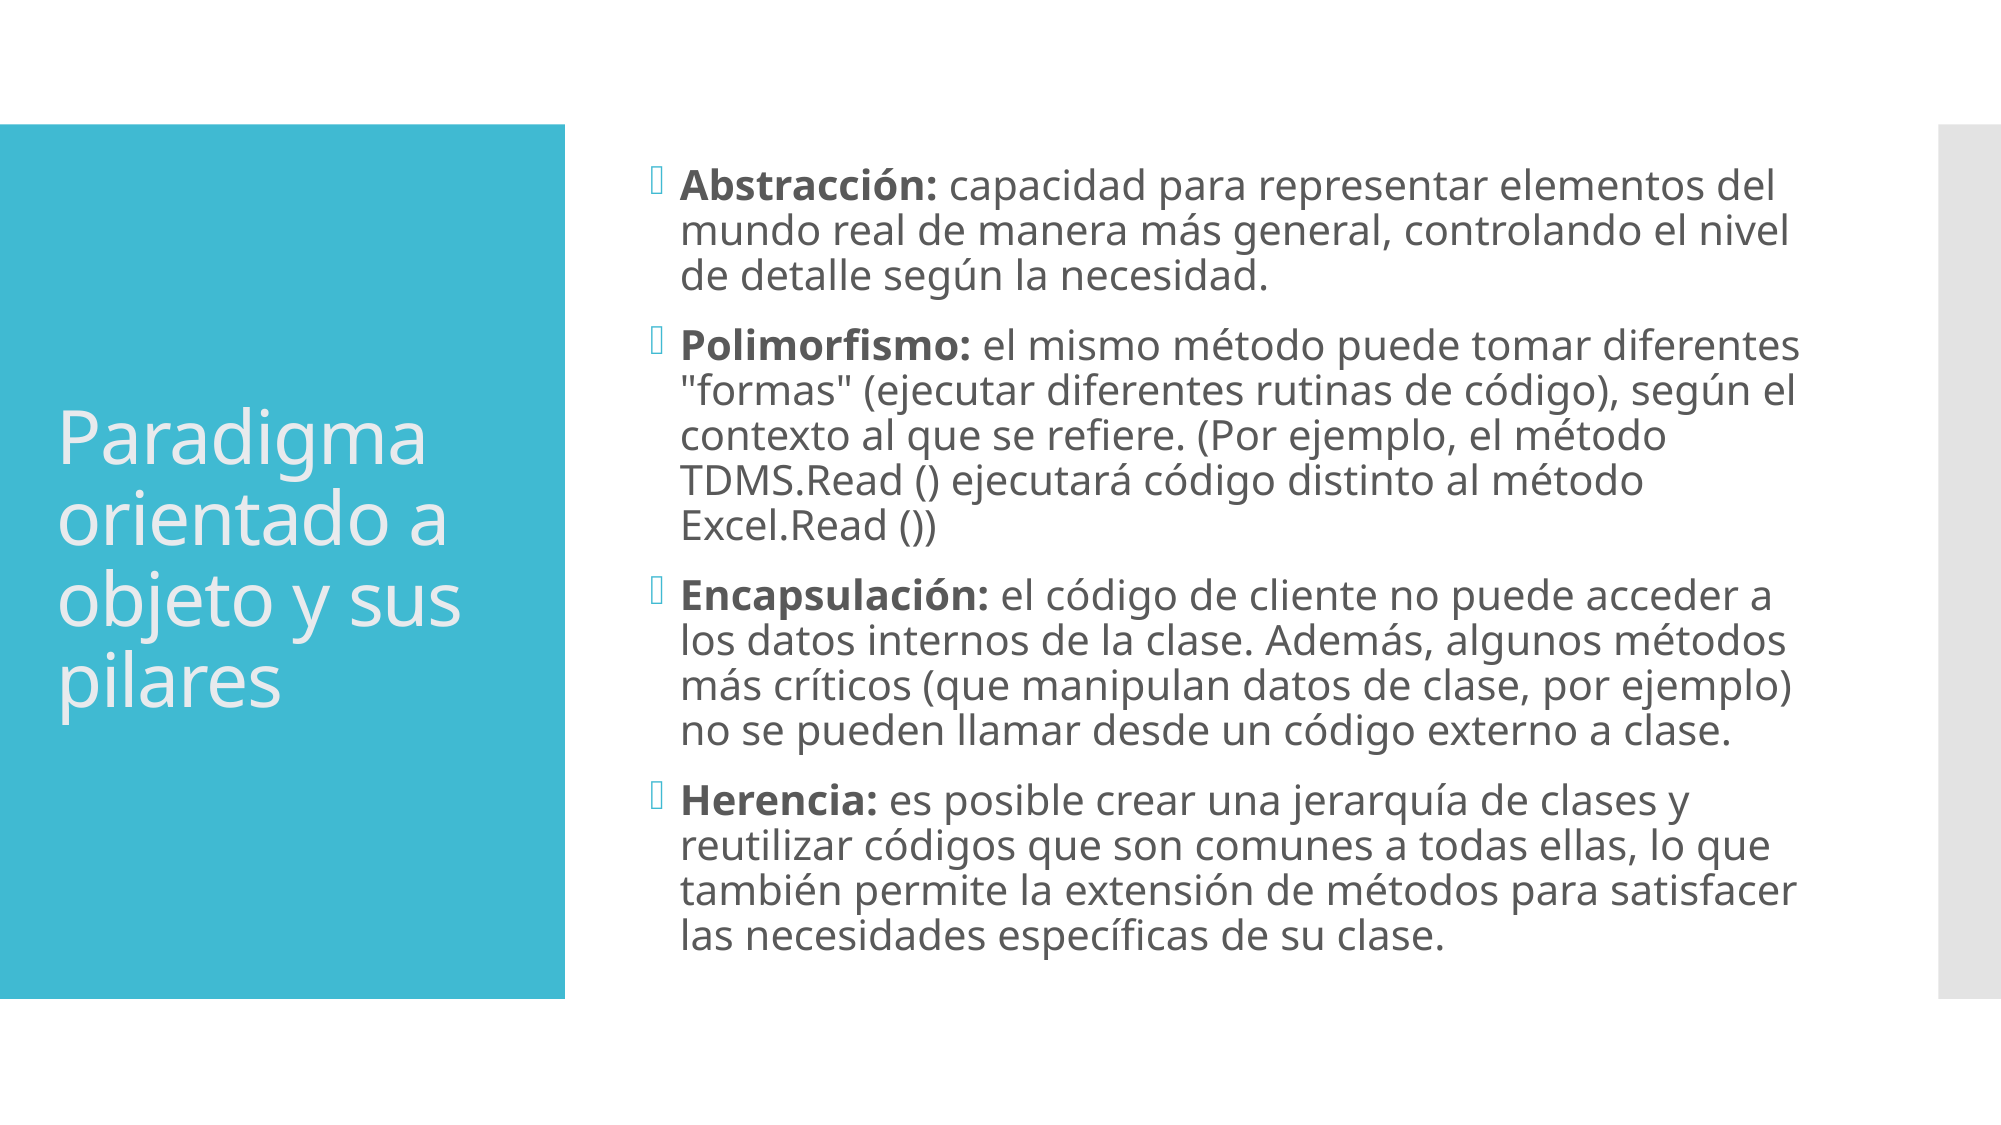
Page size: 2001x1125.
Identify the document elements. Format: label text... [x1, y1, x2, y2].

list Abstracción: capacidad para representar elementos del mundo real de manera más general, controlando el nivel de detalle según la necesidad. Polimorfismo: el mismo método puede tomar diferentes "formas" (ejecutar diferentes rutinas de código), según el contexto al que se refiere. (Por ejemplo, el método TDMS.Read () ejecutará código distinto al método Excel.Read ()) Encapsulación: el código de cliente no puede acceder a los datos internos de la clase. Además, algunos métodos más críticos (que manipulan datos de clase, por ejemplo) no se pueden llamar desde un código externo a clase. Herencia: es posible crear una jerarquía de clases y reutilizar códigos que son comunes a todas ellas, lo que también permite la extensión de métodos para satisfacer las necesidades específicas de su clase. [634, 141, 1835, 982]
title Paradigma orientado a objeto y sus pilares [41, 184, 525, 940]
